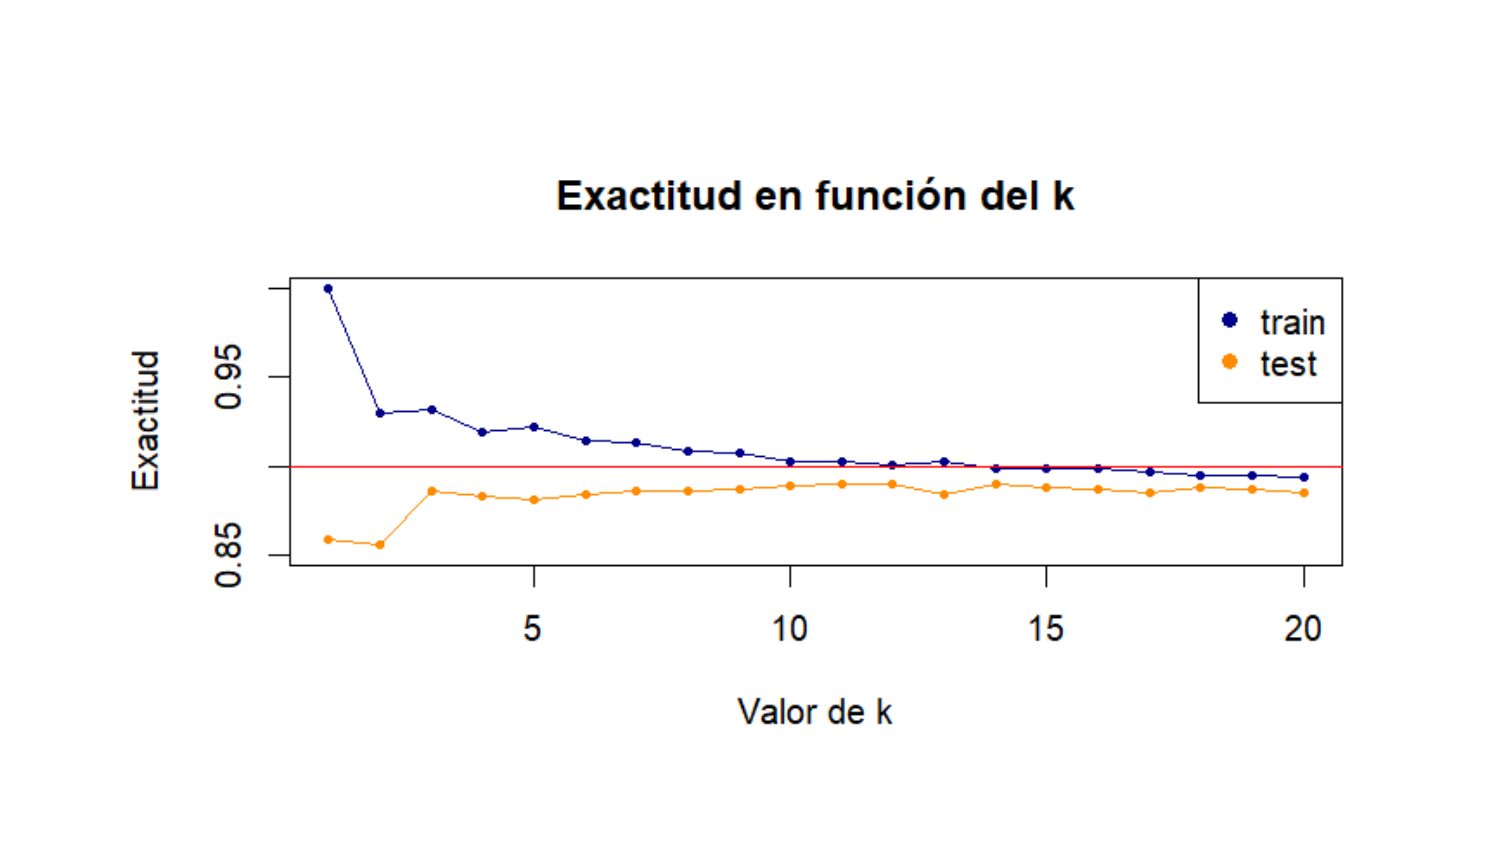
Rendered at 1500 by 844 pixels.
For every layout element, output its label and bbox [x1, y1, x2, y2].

picture [120, 108, 1430, 778]
